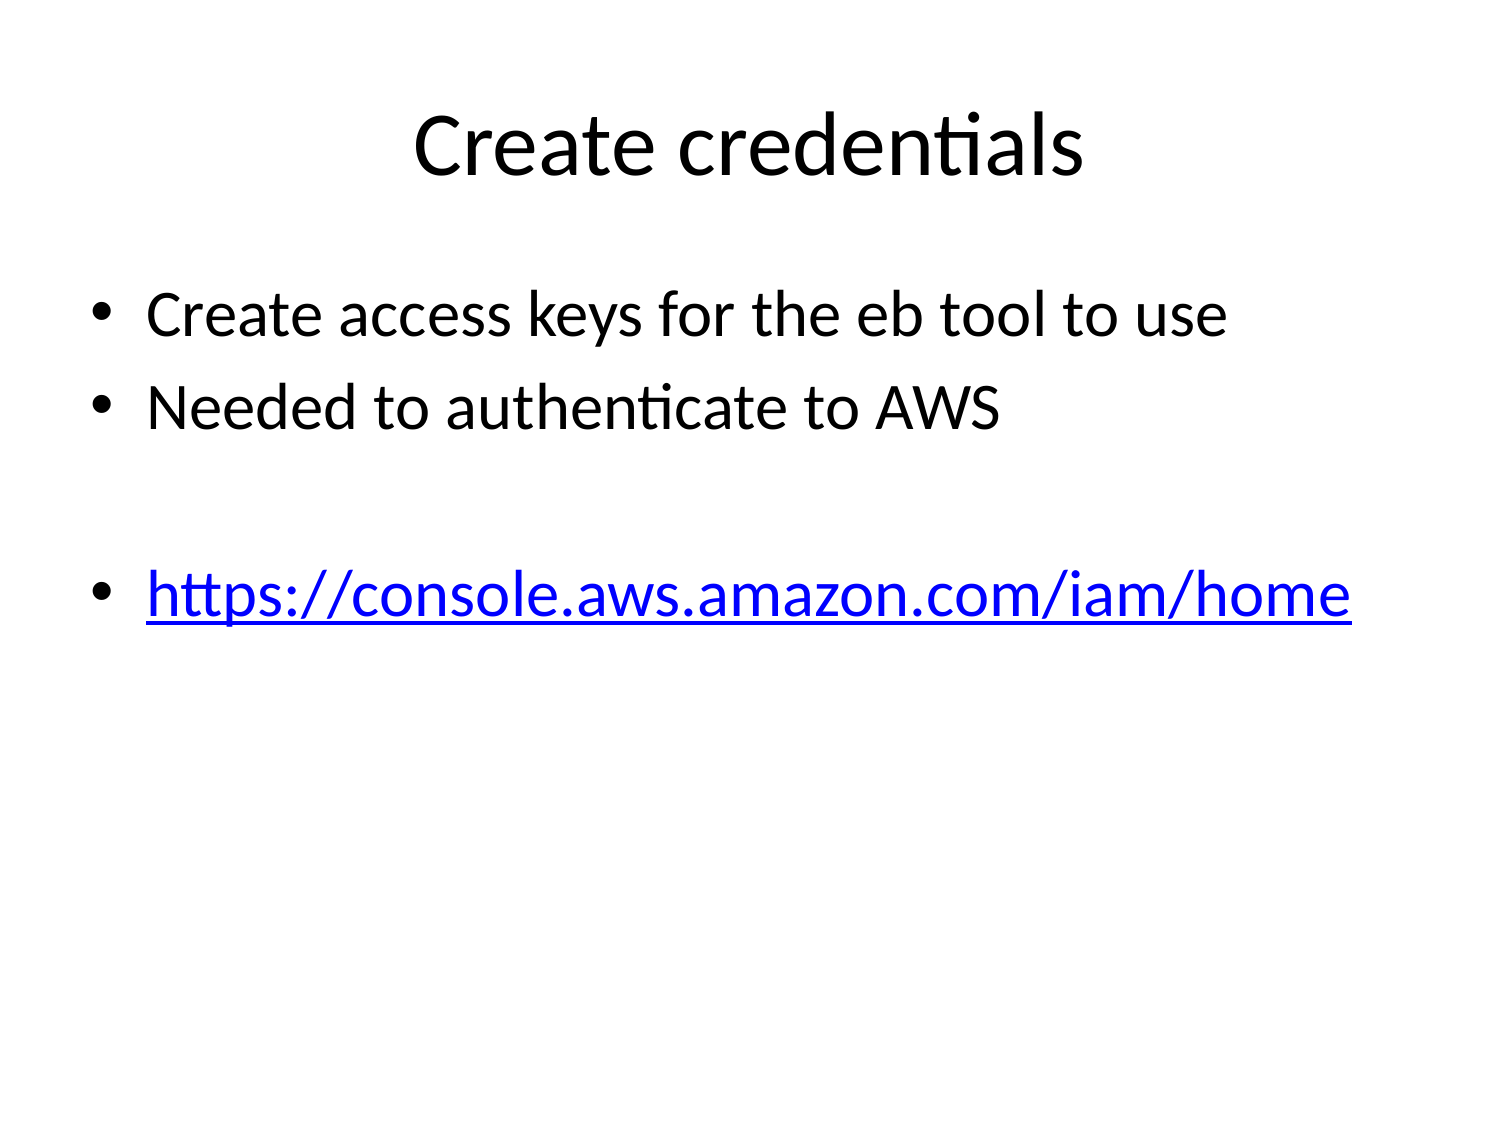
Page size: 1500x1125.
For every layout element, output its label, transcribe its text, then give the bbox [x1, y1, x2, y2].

list Create access keys for the eb tool to use Needed to authenticate to AWS https://console.aws.amazon.com/iam/home [75, 262, 1425, 1005]
title Create credentials [75, 45, 1425, 233]
